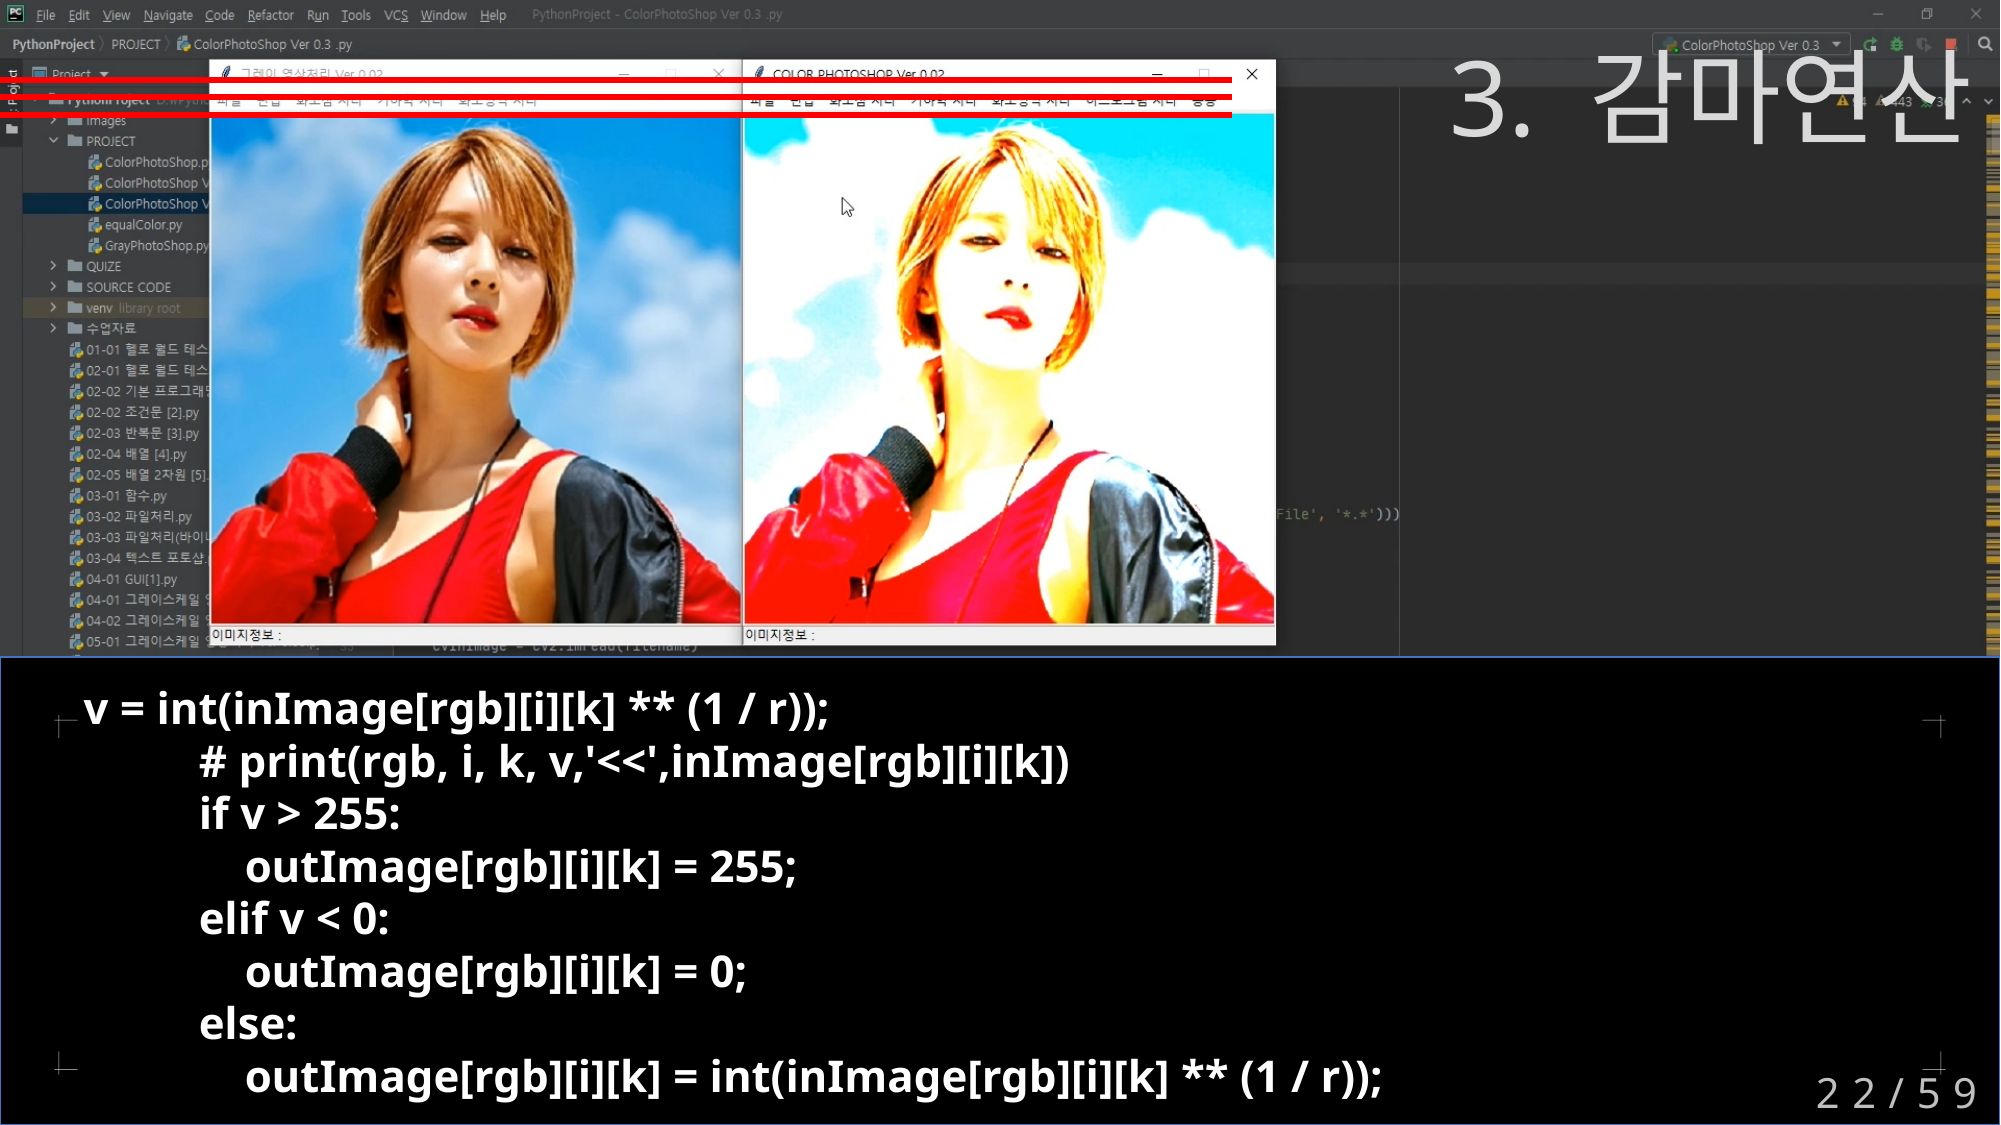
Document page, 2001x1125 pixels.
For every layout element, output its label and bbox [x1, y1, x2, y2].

text_box [54, 715, 78, 739]
text_box [54, 1051, 78, 1075]
picture [0, 0, 2000, 1125]
text_box [1922, 1051, 1946, 1075]
text_box [1922, 715, 1946, 739]
